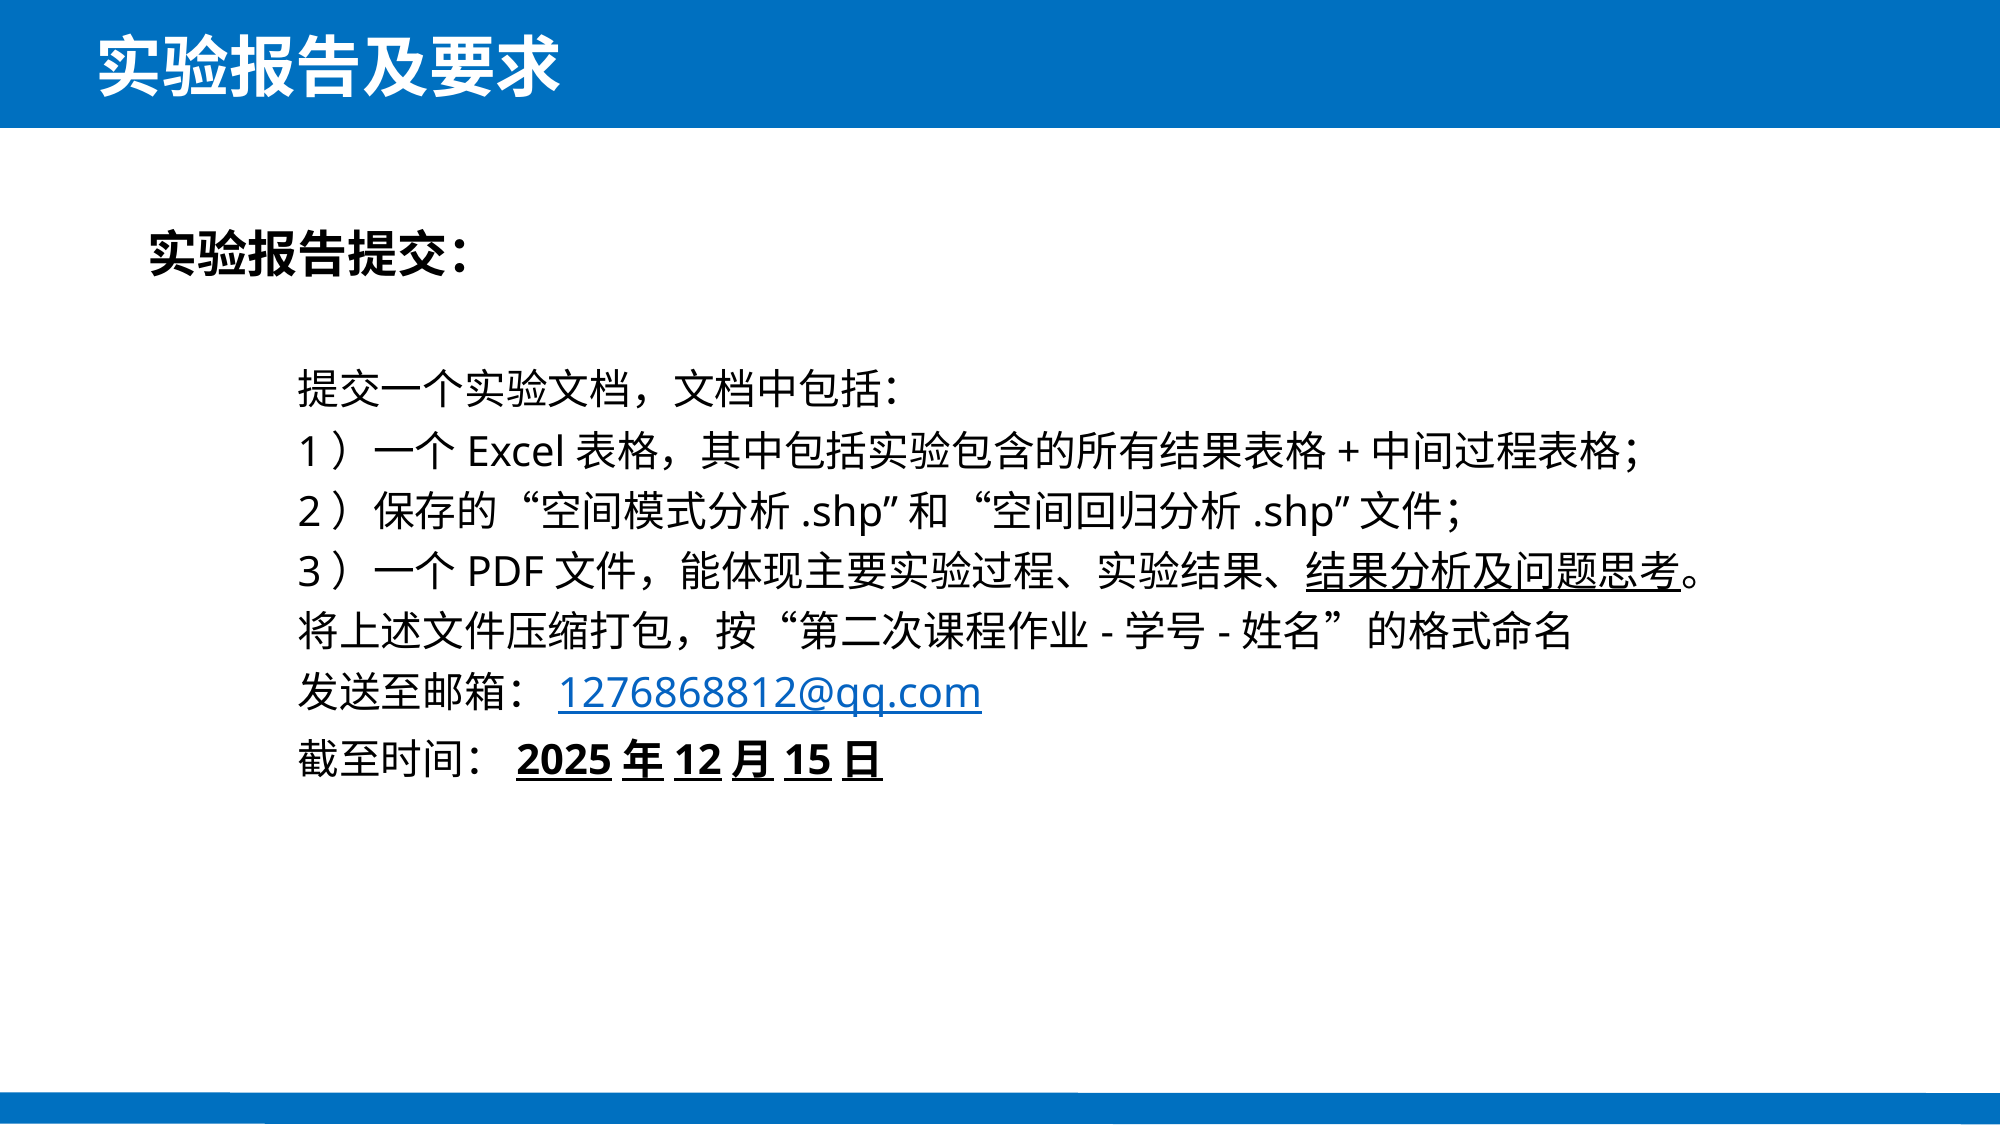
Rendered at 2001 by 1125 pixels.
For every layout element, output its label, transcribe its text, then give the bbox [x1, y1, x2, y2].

text_box 实验报告提交： 提交一个实验文档，文档中包括： 1）一个Excel表格，其中包括实验包含的所有结果表格+中间过程表格； 2）保存的“空间模式分析.shp”和“空间回归分析.shp”文件； 3）一个PDF文件，能体现主要实验过程、实验结果、结果分析及问题思考。 将上述文件压缩打包，按“第二次课程作业-学号-姓名”的格式命名 发送至邮箱：1276868812@qq.com 截至时间：2025年12月15日 [132, 215, 1838, 791]
title 实验报告及要求 [80, 16, 1806, 124]
